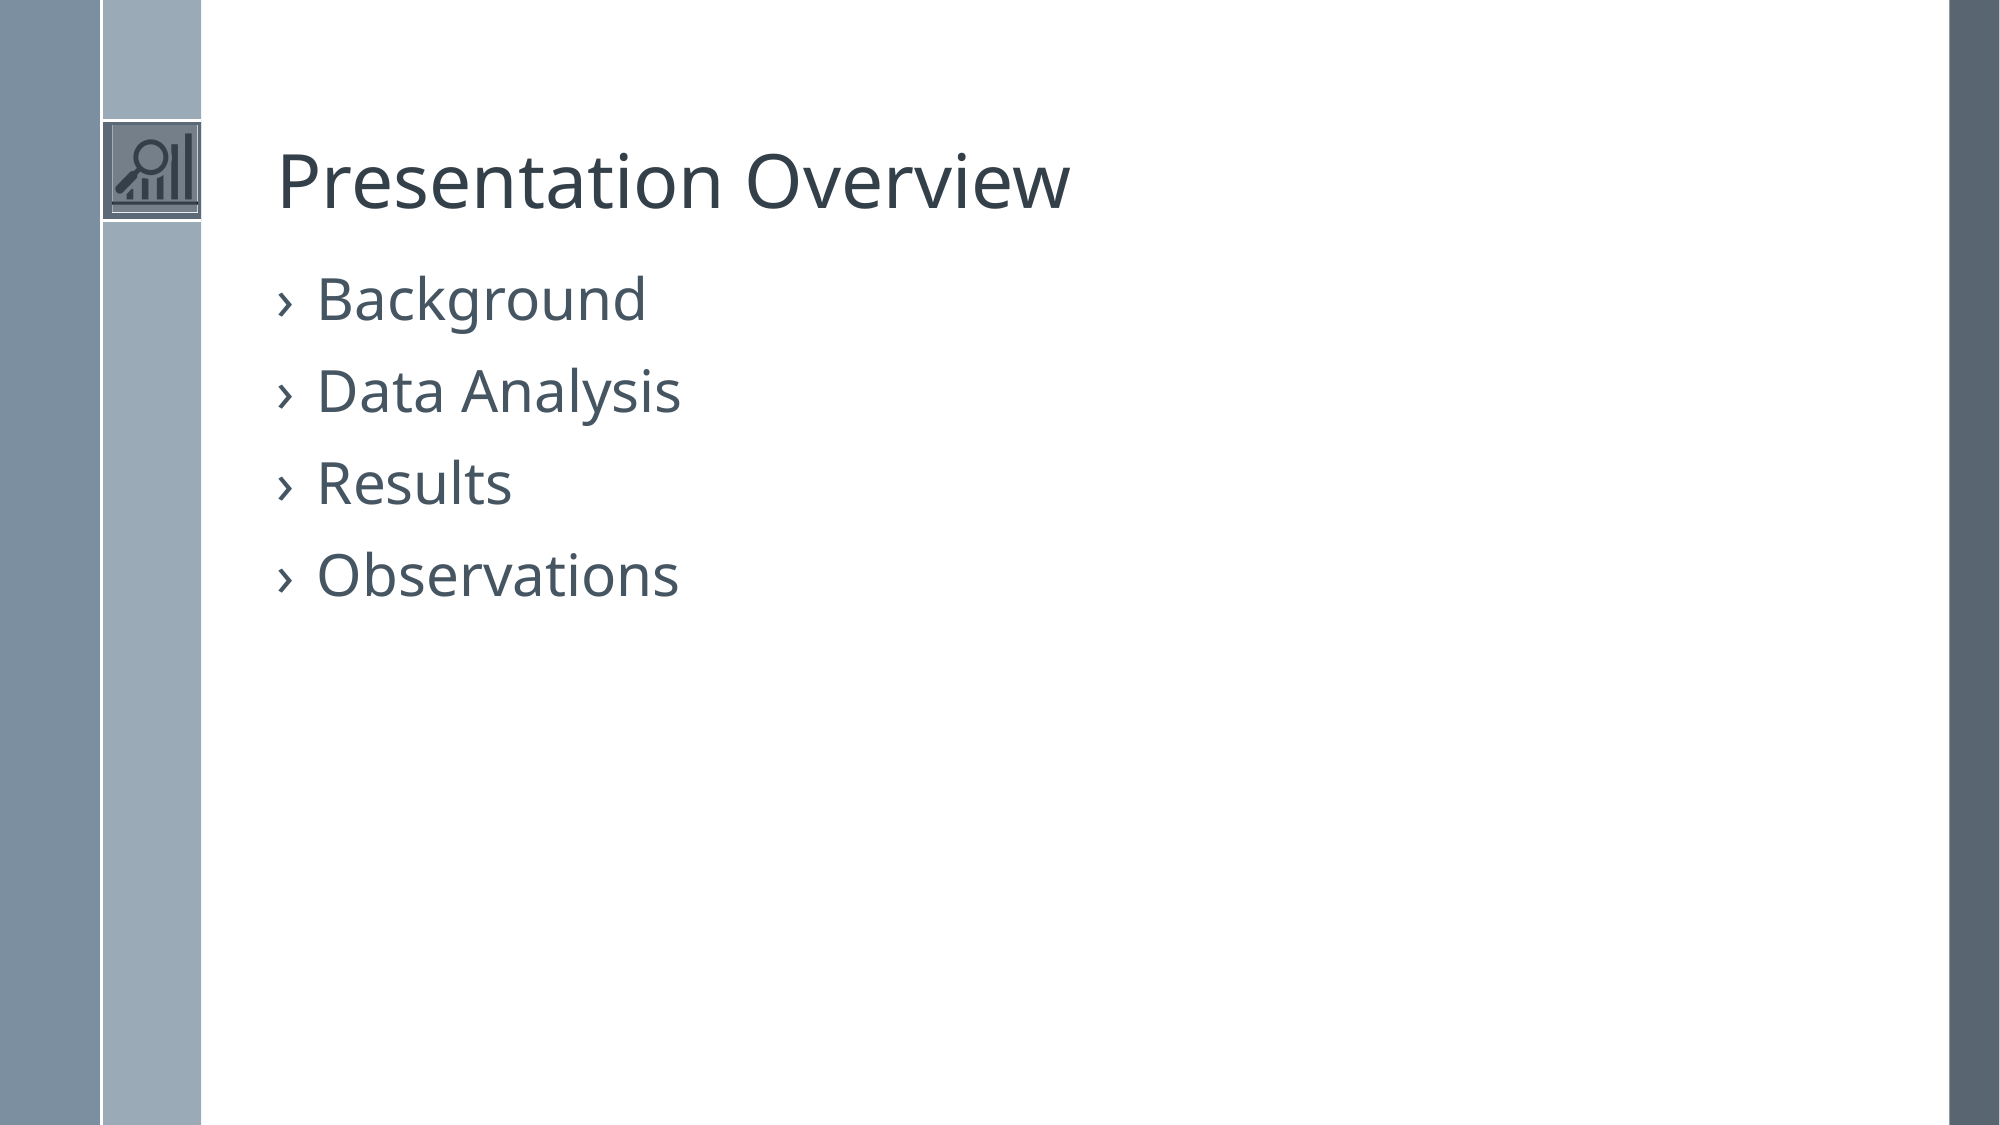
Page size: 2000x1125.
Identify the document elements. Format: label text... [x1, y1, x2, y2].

title Presentation Overview [261, 29, 1867, 233]
list Background Data Analysis Results Observations [261, 262, 1867, 1013]
